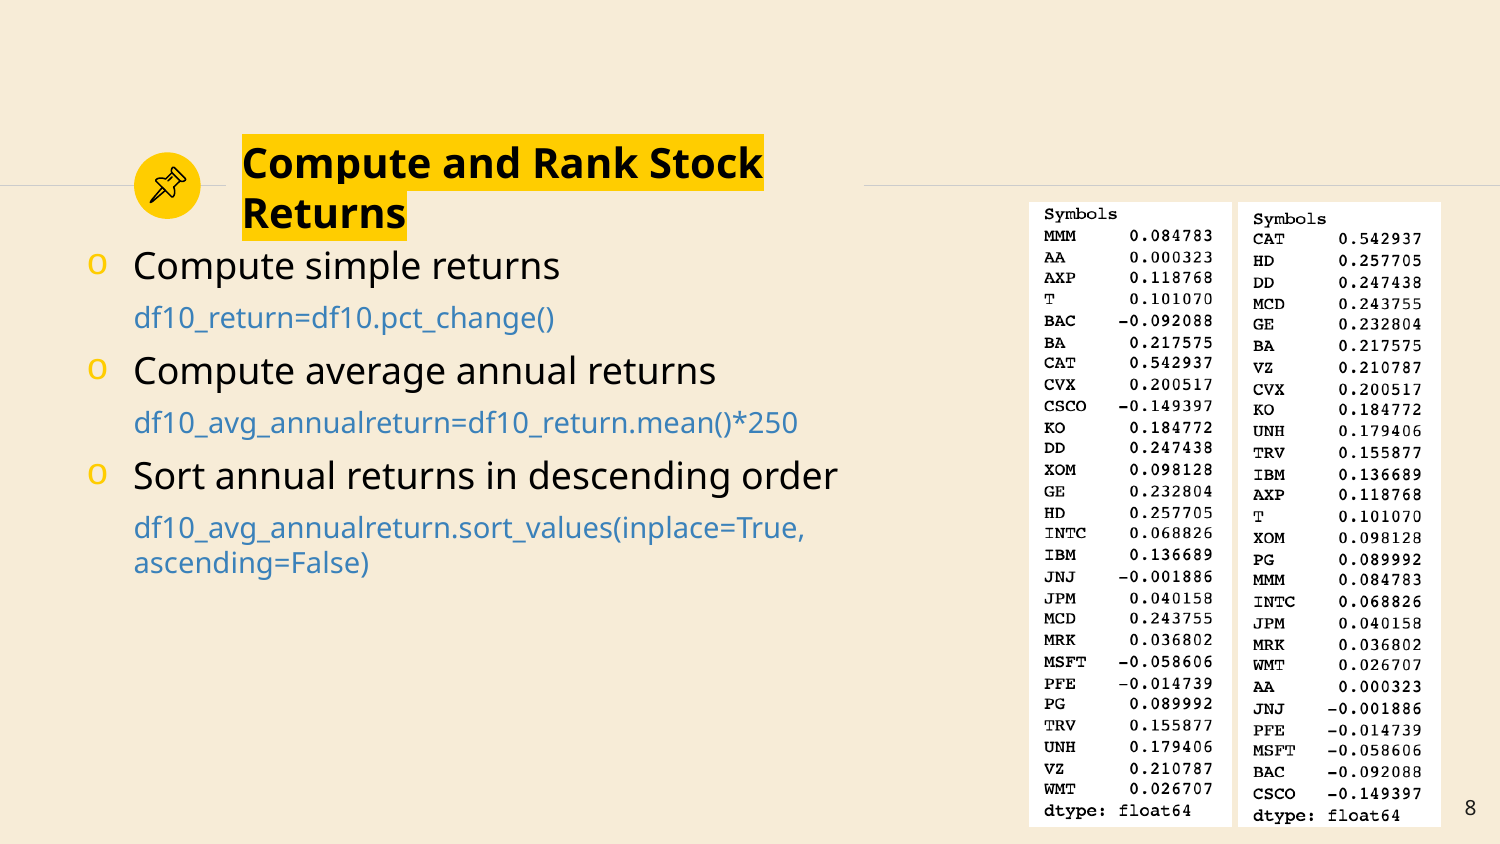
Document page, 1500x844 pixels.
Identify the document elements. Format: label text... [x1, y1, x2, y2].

picture [1028, 202, 1232, 827]
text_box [150, 166, 186, 203]
picture [1238, 202, 1441, 827]
text_box Compute and Rank Stock Returns [226, 151, 950, 223]
slide_number 8 [1401, 779, 1492, 844]
list Compute simple returns df10_return=df10.pct_change() Compute average annual returns df10_avg_annualreturn=df10_return.mean()*250 Sort annual returns in descending order df10_avg_annualreturn.sort_values(inplace=True, ascending=False) [71, 227, 920, 738]
